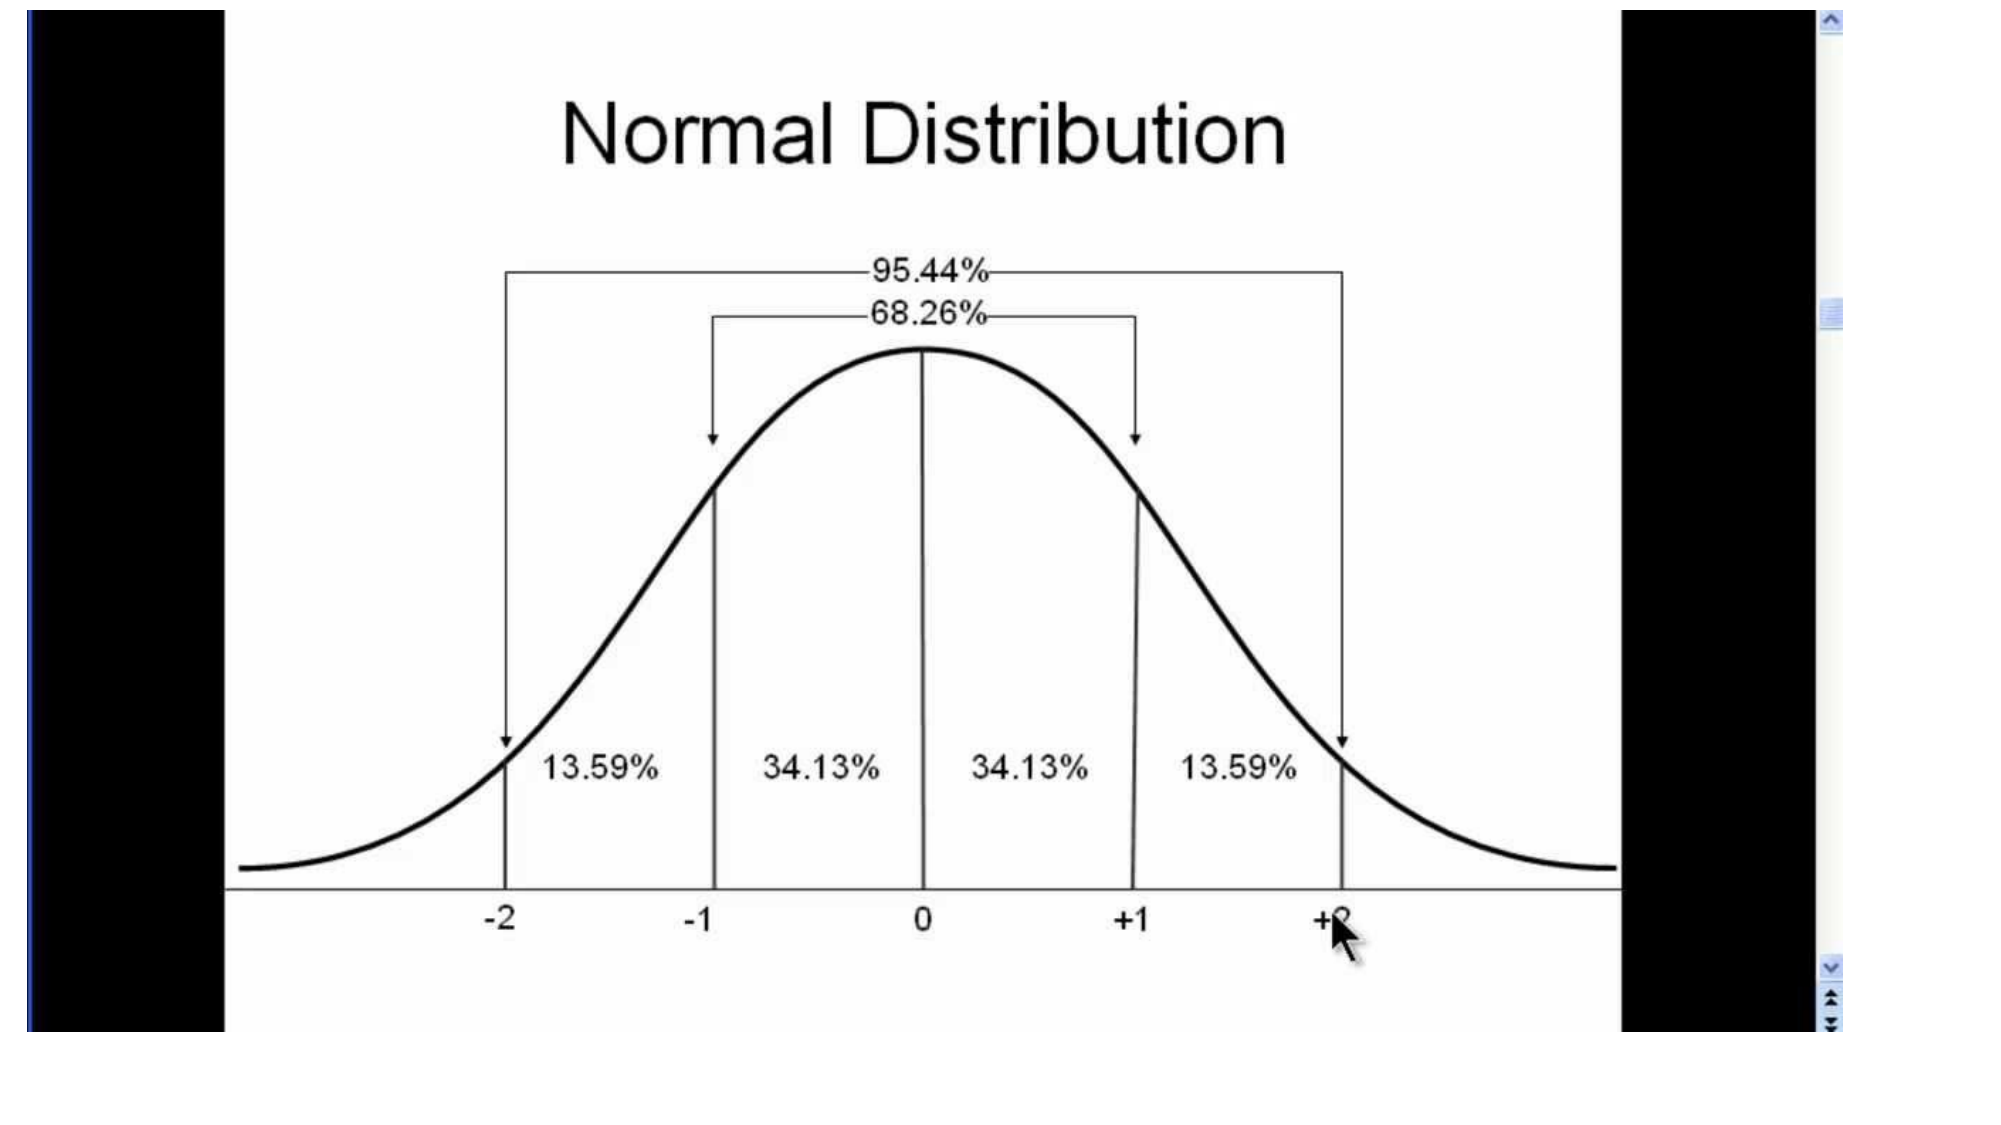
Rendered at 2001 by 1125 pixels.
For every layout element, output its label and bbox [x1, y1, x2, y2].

picture [27, 10, 1843, 1032]
